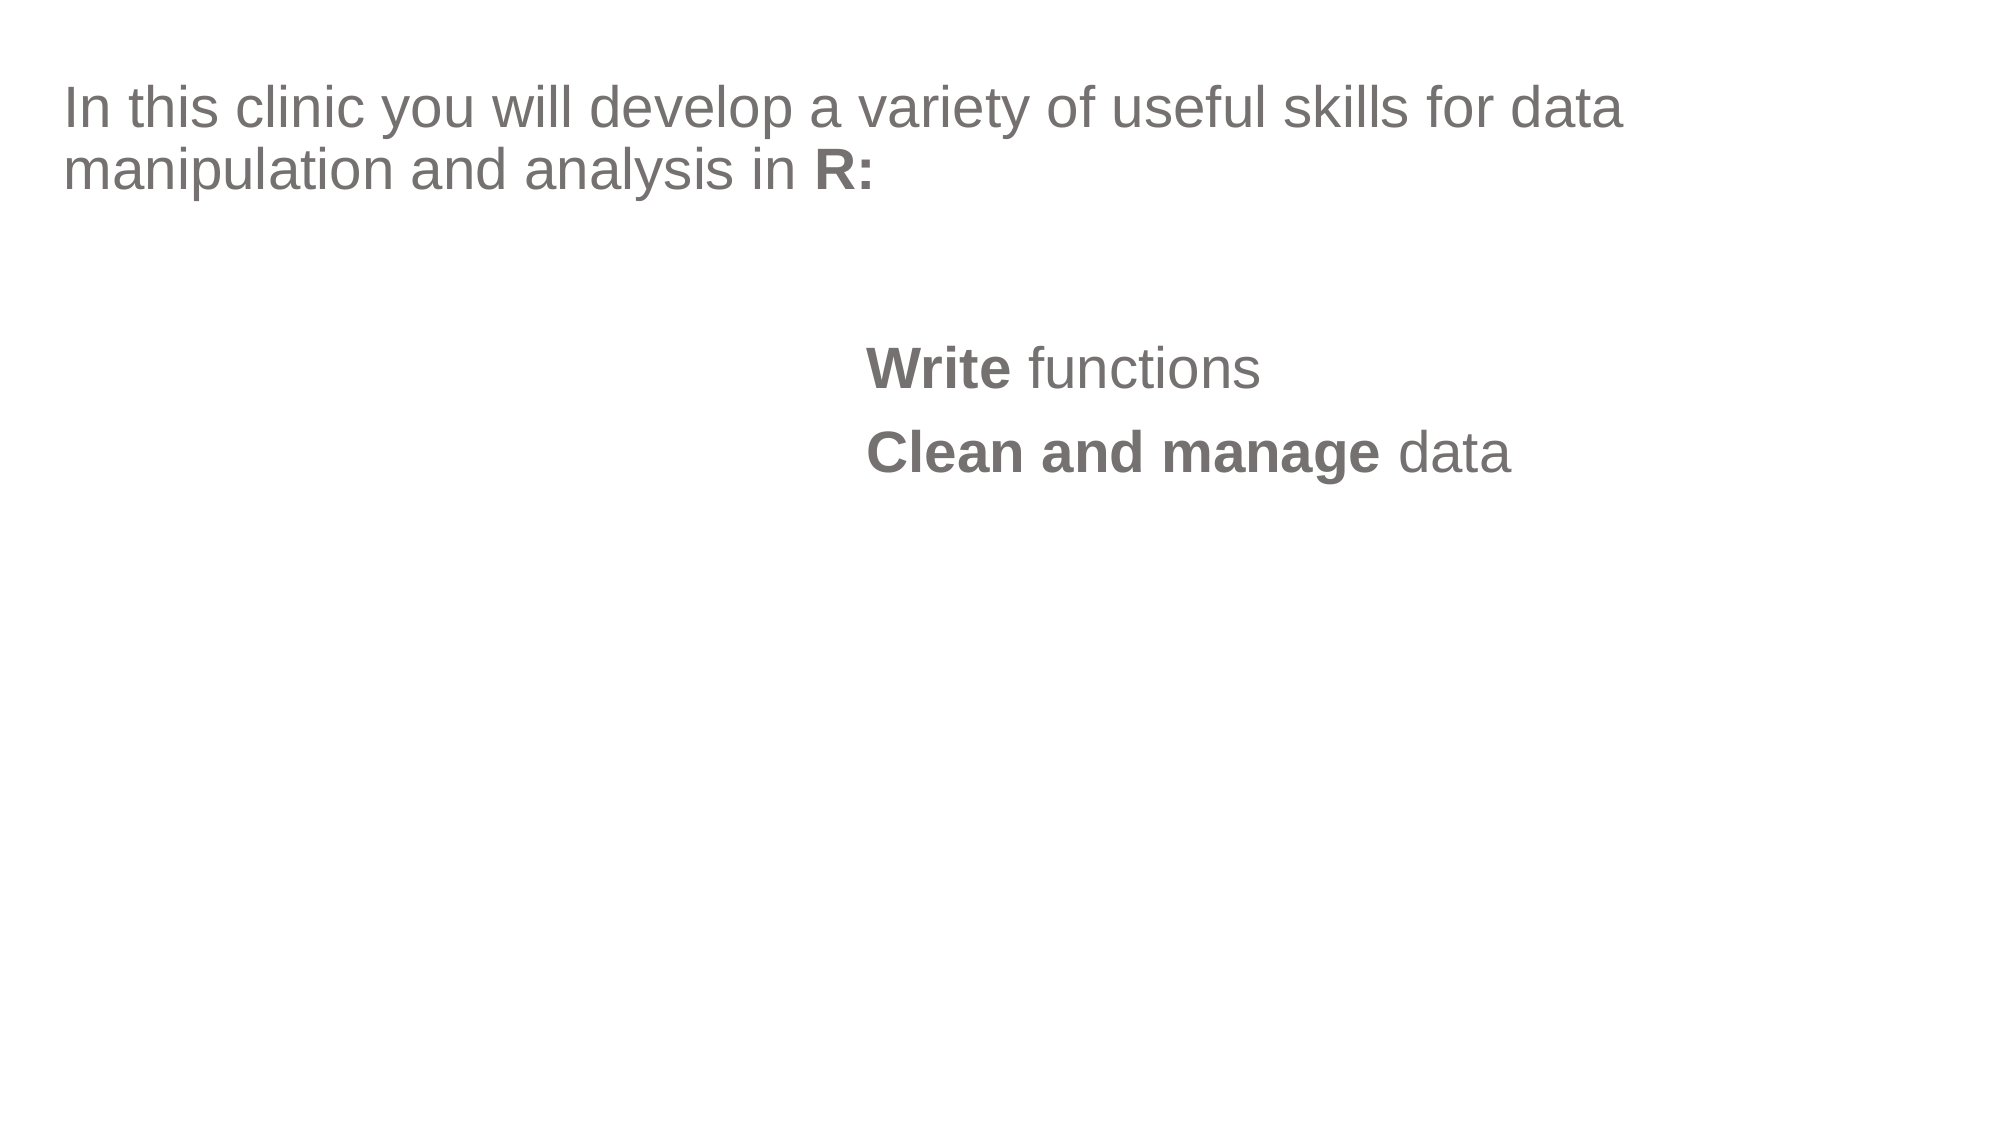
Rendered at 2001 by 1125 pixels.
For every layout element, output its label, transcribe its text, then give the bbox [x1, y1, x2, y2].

text_box Write functions Clean and manage data [364, 331, 2000, 788]
text_box In this clinic you will develop a variety of useful skills for data manipulation and analysis in R: [49, 69, 1912, 526]
